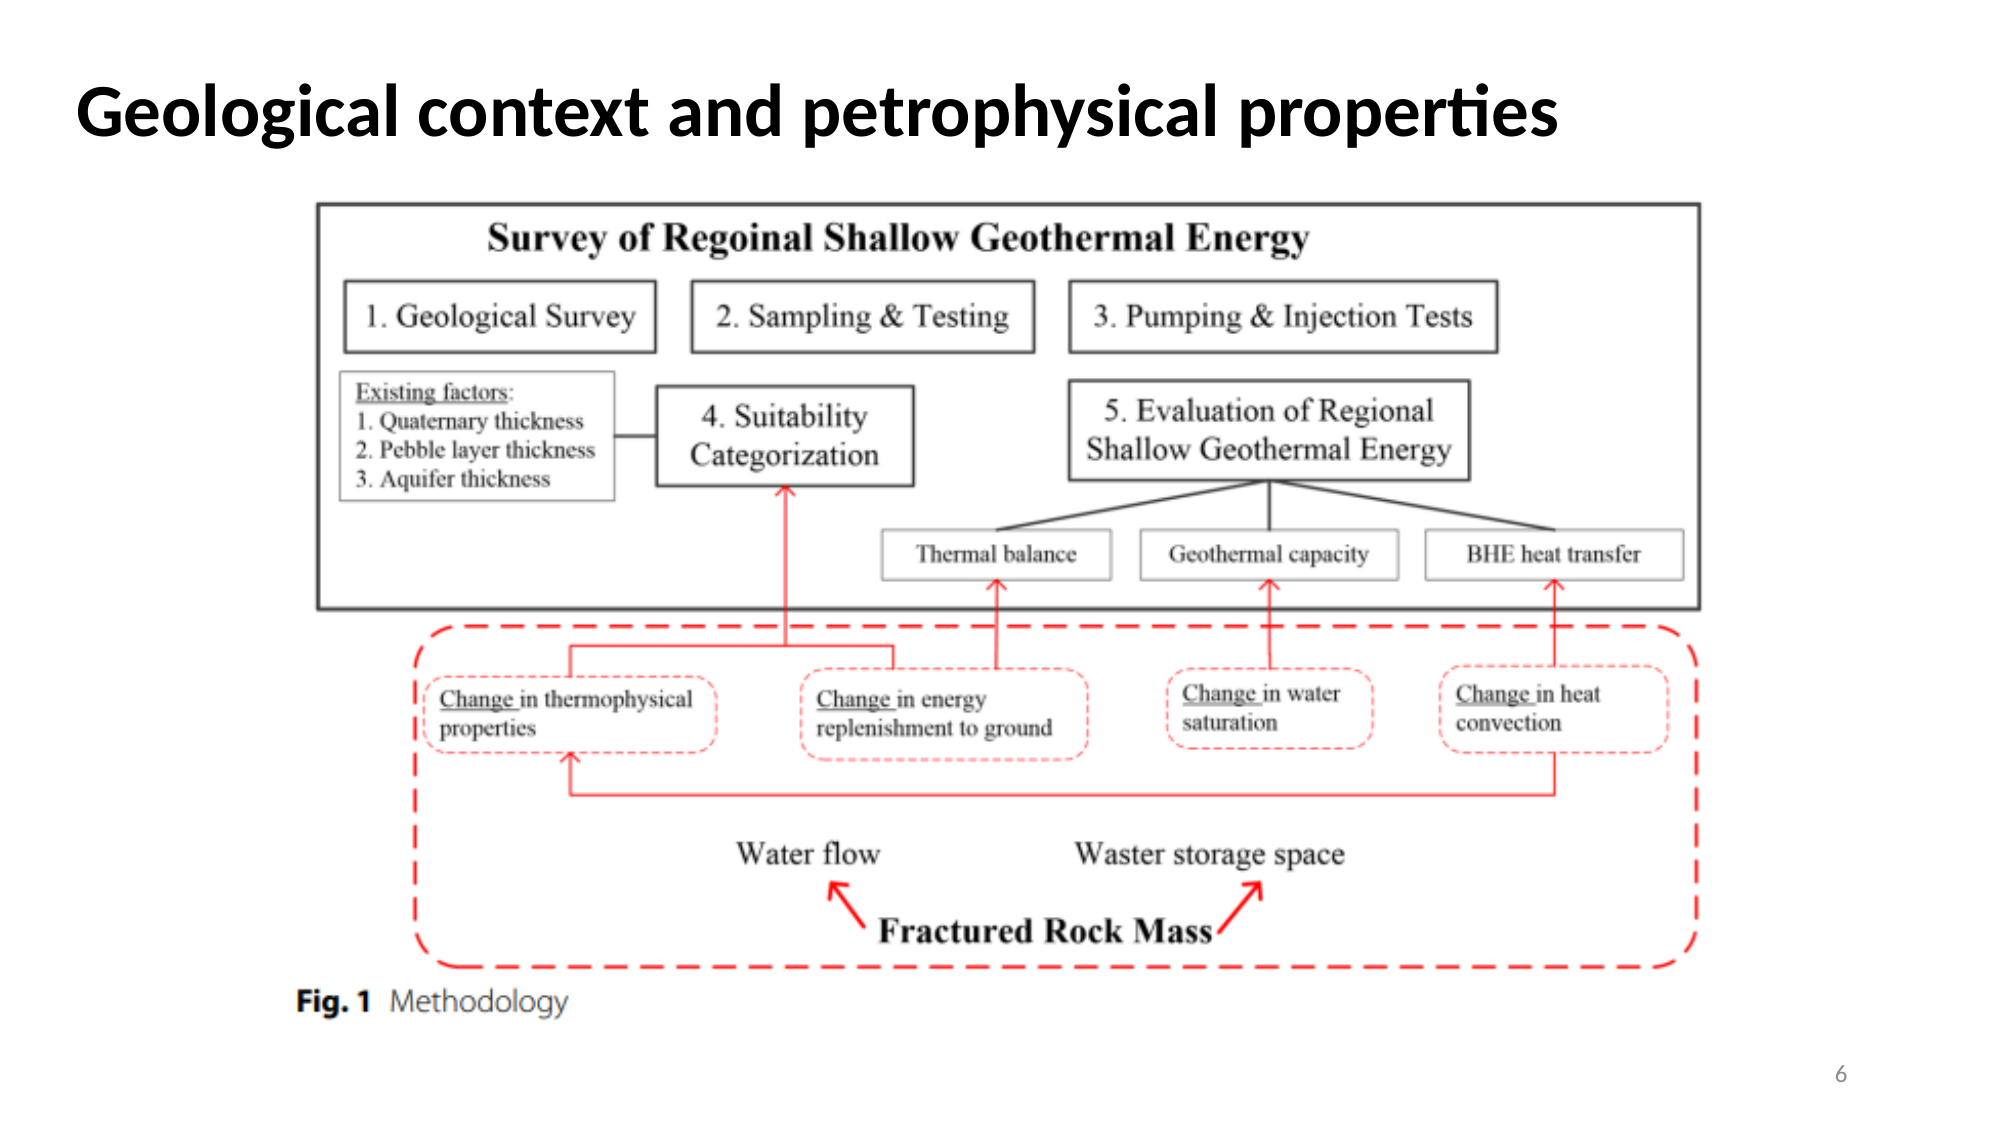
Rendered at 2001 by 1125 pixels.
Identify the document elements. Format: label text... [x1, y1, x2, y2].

text_box Geological context and petrophysical properties [61, 54, 1613, 159]
slide_number 6 [1412, 1042, 1863, 1103]
picture [280, 166, 1720, 1041]
